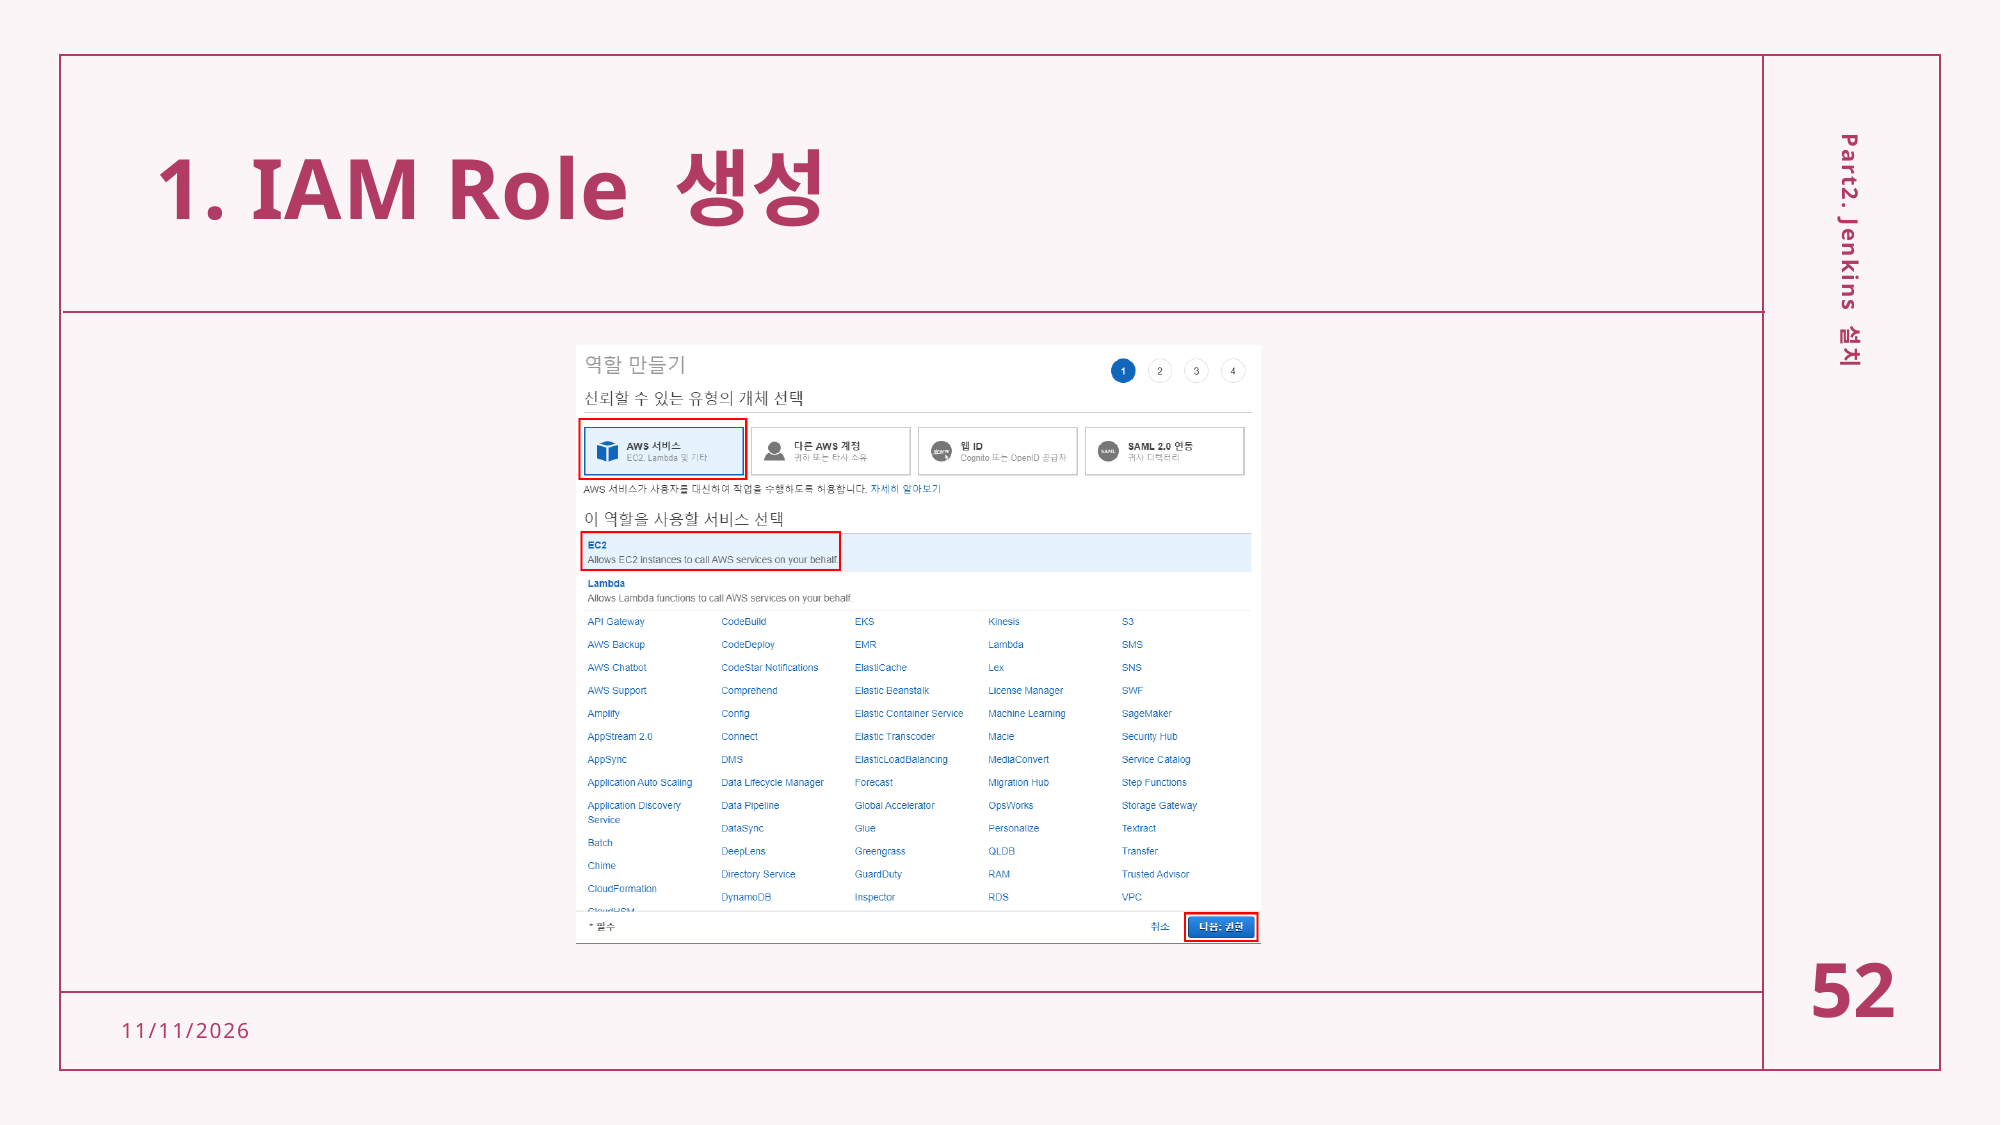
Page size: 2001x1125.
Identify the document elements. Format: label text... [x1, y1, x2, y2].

title 1. IAM Role 생성 [137, 89, 1701, 294]
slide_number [103, 1007, 621, 1055]
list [576, 345, 1261, 944]
footer Part2. Jenkins 설치 [1822, 115, 1883, 791]
slide_number 52 [1775, 930, 1932, 1055]
